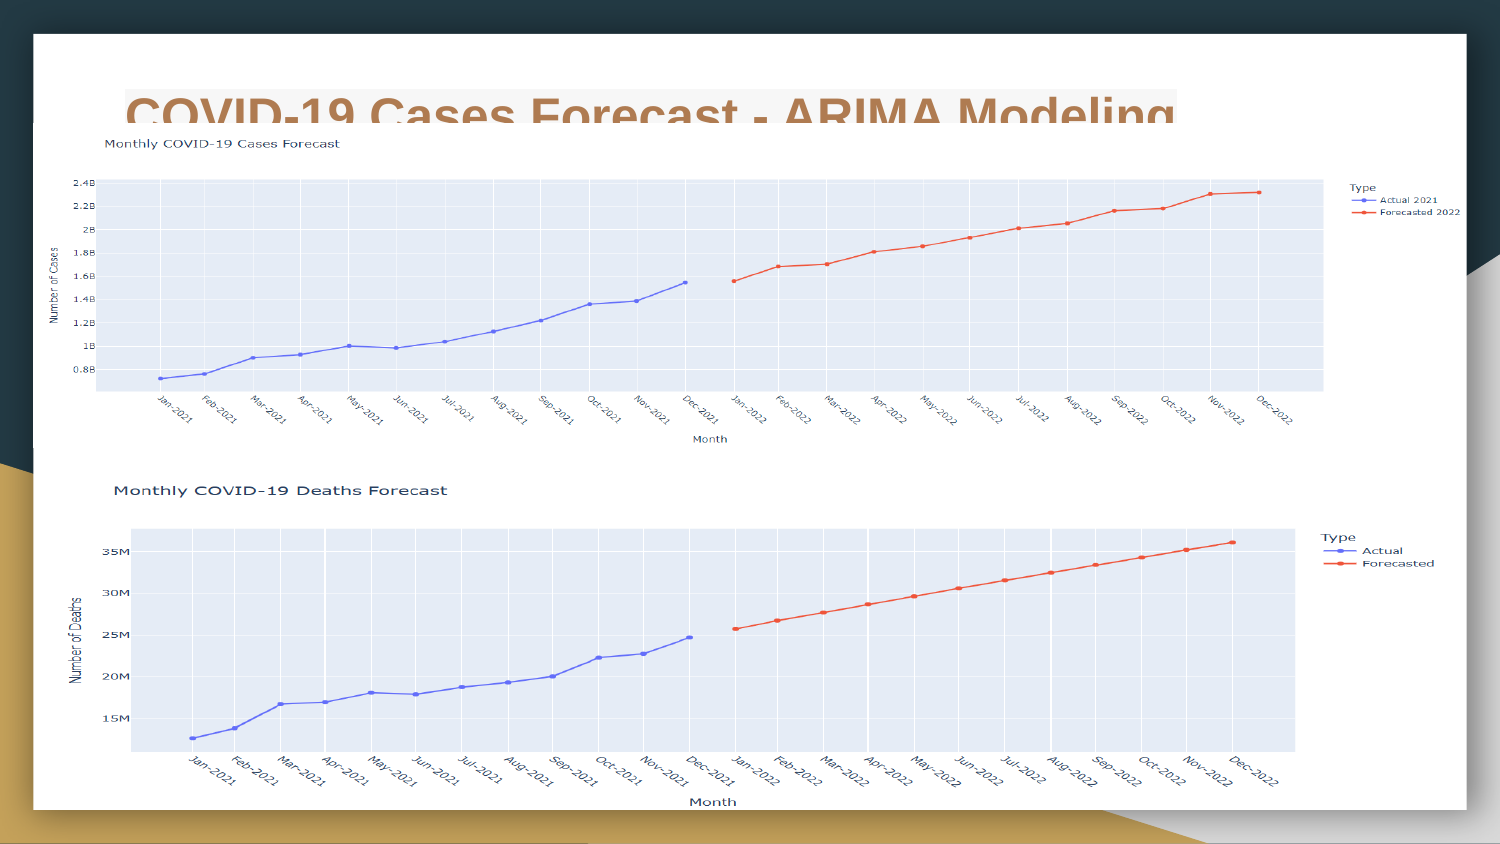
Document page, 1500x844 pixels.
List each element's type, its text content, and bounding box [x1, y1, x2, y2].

title COVID-19 Cases Forecast - ARIMA Modeling [110, 47, 1342, 121]
picture [54, 469, 1440, 809]
picture [33, 123, 1462, 449]
